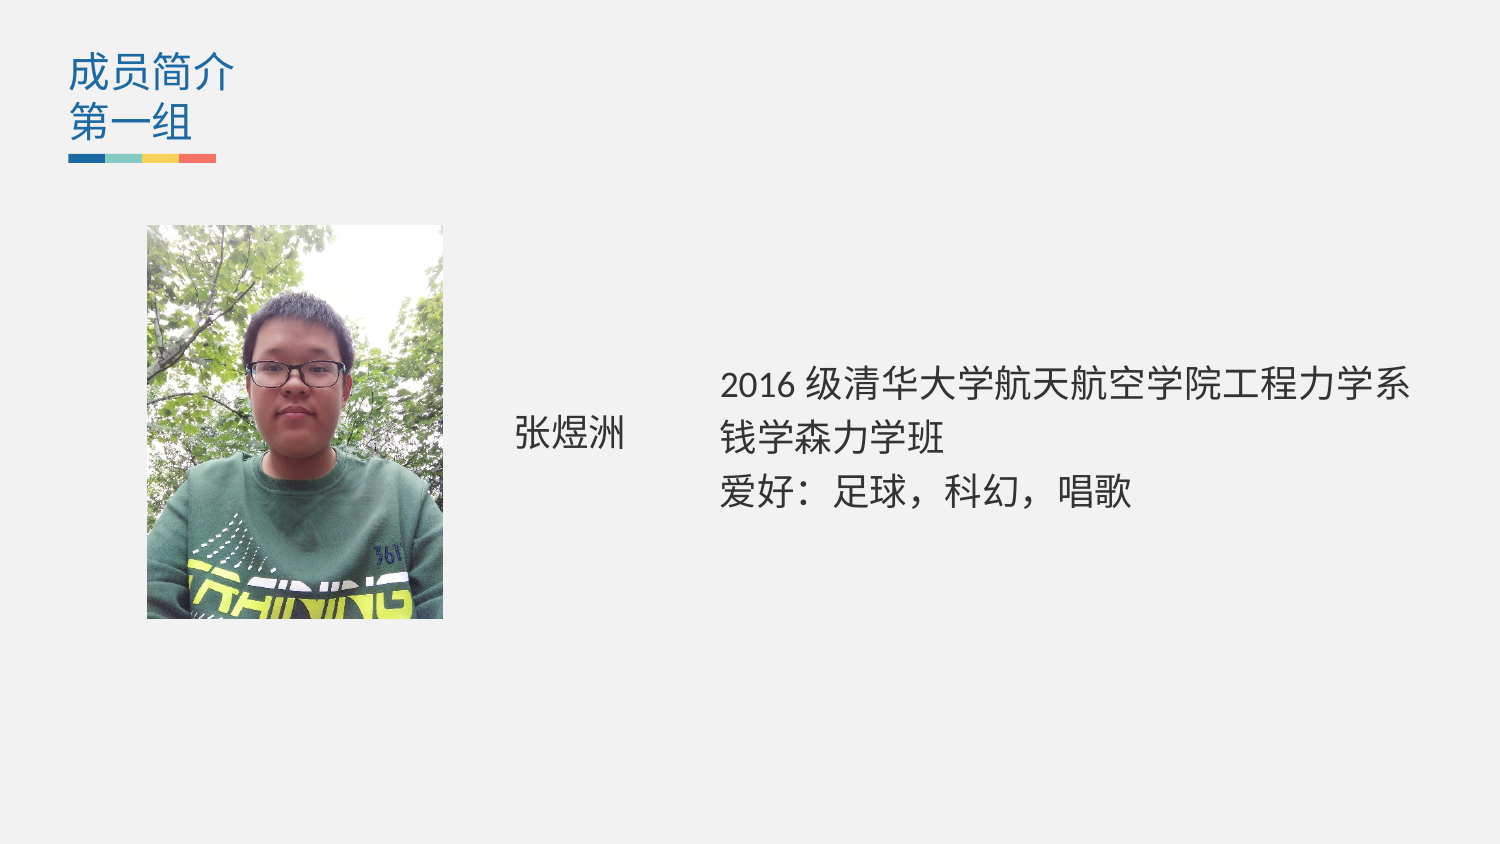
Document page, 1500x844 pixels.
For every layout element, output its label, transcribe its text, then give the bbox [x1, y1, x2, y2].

picture [147, 224, 444, 619]
text_box 成员简介 第一组 [68, 45, 524, 146]
text_box 2016级清华大学航天航空学院工程力学系钱学森力学班 爱好：足球，科幻，唱歌 [719, 350, 1413, 513]
text_box 张煜洲 [513, 399, 644, 454]
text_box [68, 153, 217, 164]
